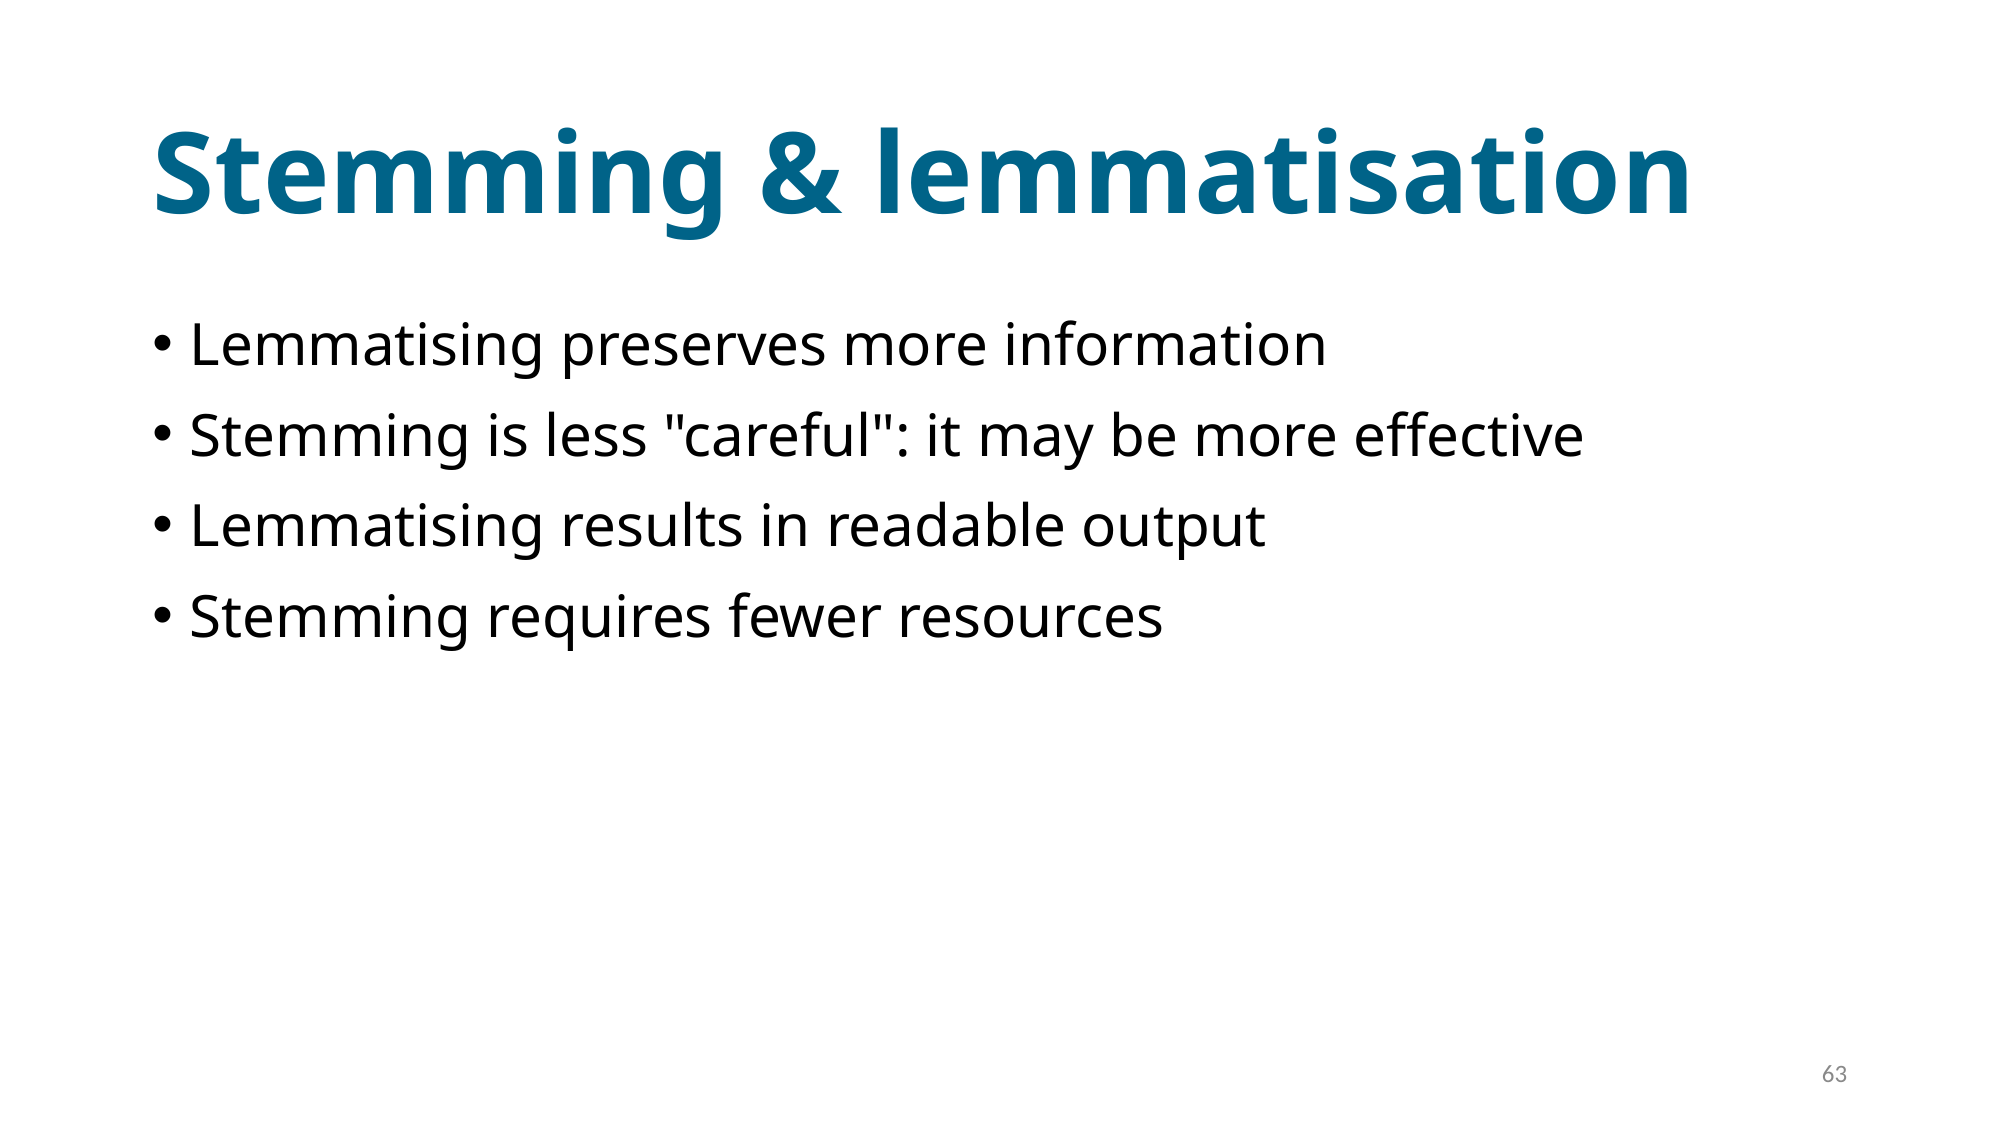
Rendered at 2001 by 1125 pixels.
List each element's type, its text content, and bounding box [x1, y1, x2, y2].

list Lemmatising preserves more information Stemming is less "careful": it may be more effective Lemmatising results in readable output Stemming requires fewer resources [137, 299, 1863, 1066]
title Stemming & lemmatisation [137, 59, 1863, 278]
slide_number 63 [1412, 1066, 1863, 1103]
